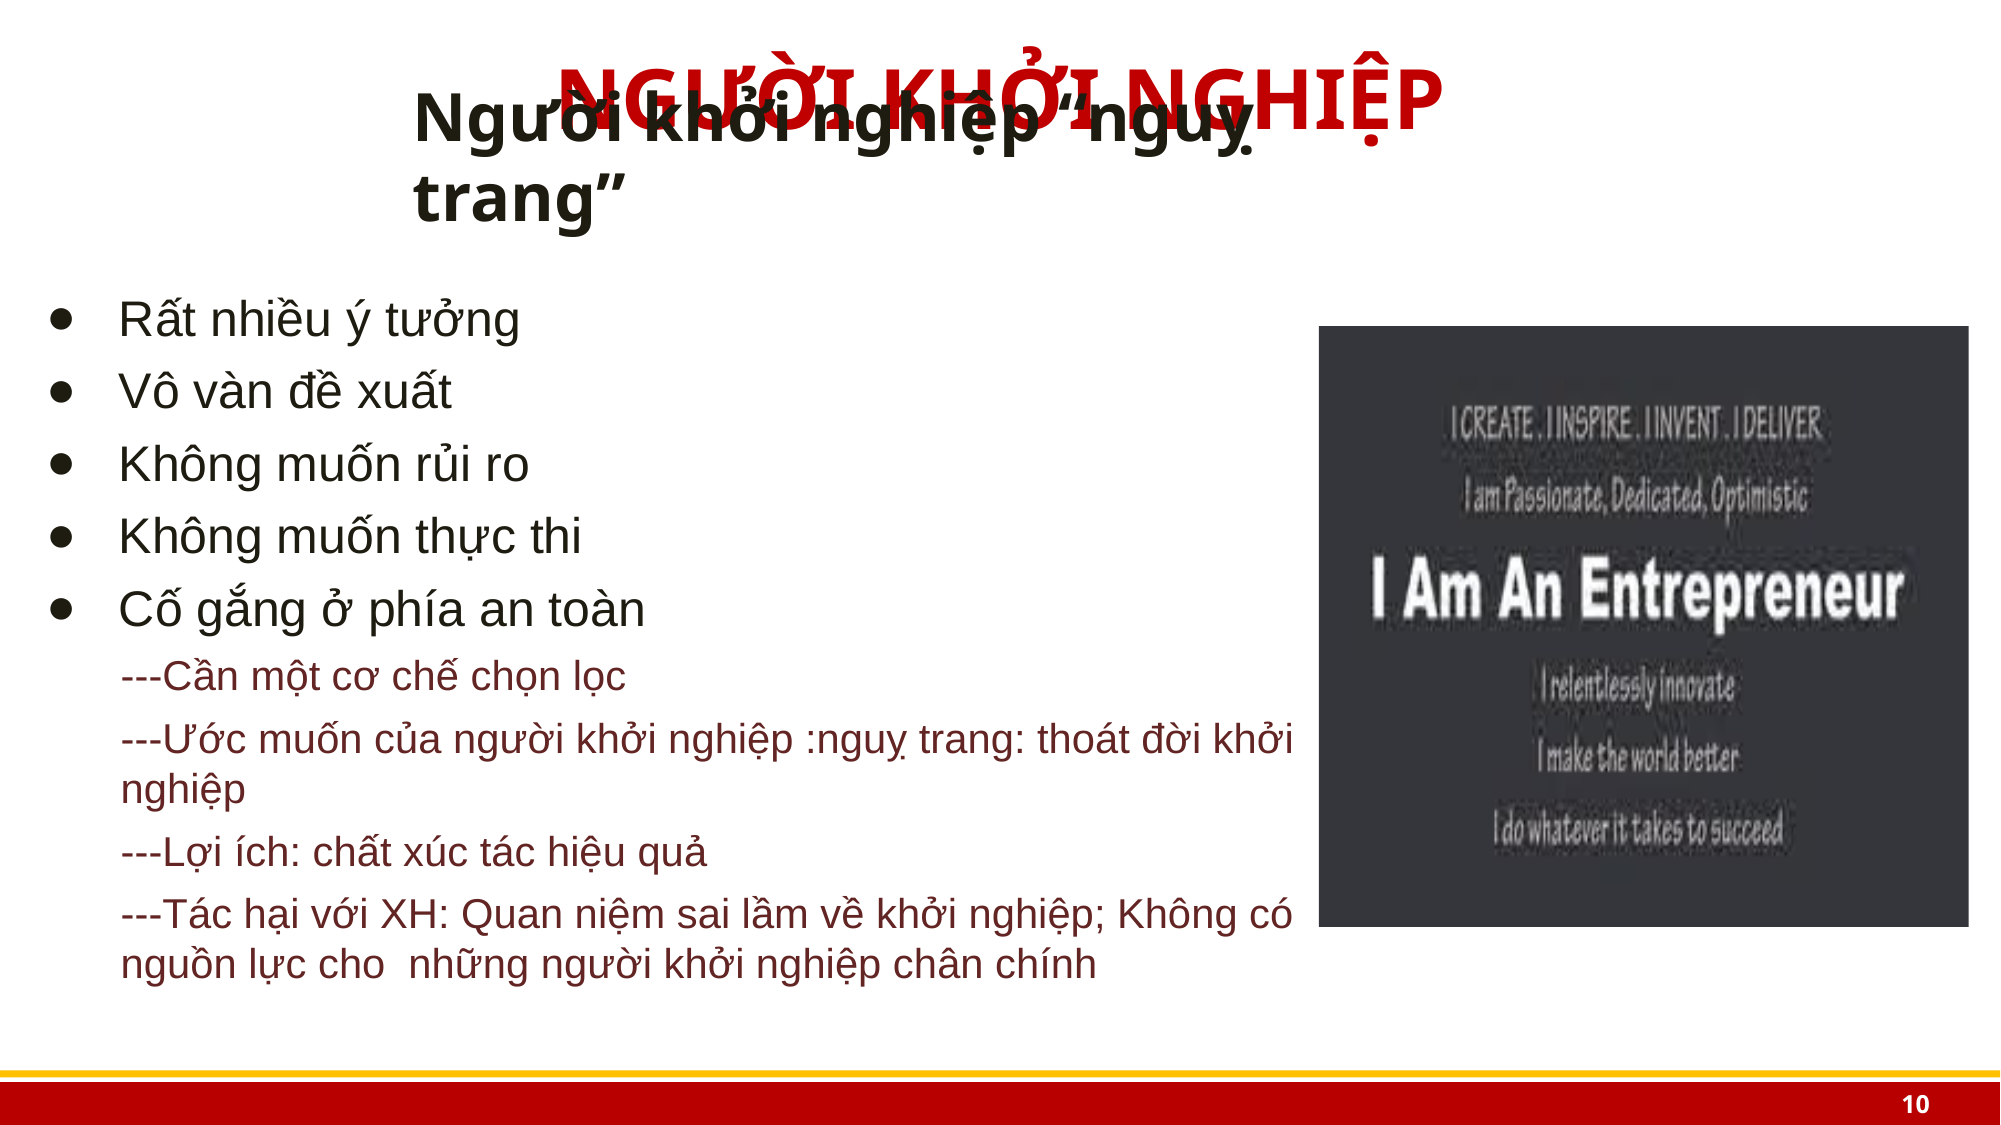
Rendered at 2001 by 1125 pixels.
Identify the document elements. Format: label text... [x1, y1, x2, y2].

title NGƯỜI KHỞI NGHIỆP [55, 7, 1945, 185]
list Rất nhiều ý tưởng Vô vàn đề xuất Không muốn rủi ro Không muốn thực thi Cố gắng ở phía an toàn ---Cần một cơ chế chọn lọc ---Ước muốn của người khởi nghiệp :nguỵ trang: thoát đời khởi nghiệp ---Lợi ích: chất xúc tác hiệu quả ---Tác hại với XH: Quan niệm sai lầm về khởi nghiệp; Không có nguồn lực cho những người khởi nghiệp chân chính [31, 278, 1343, 1047]
list Người khởi nghiệp “nguỵ trang” [397, 137, 1473, 243]
slide_number 10 [1815, 1082, 1945, 1125]
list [1318, 326, 1969, 929]
